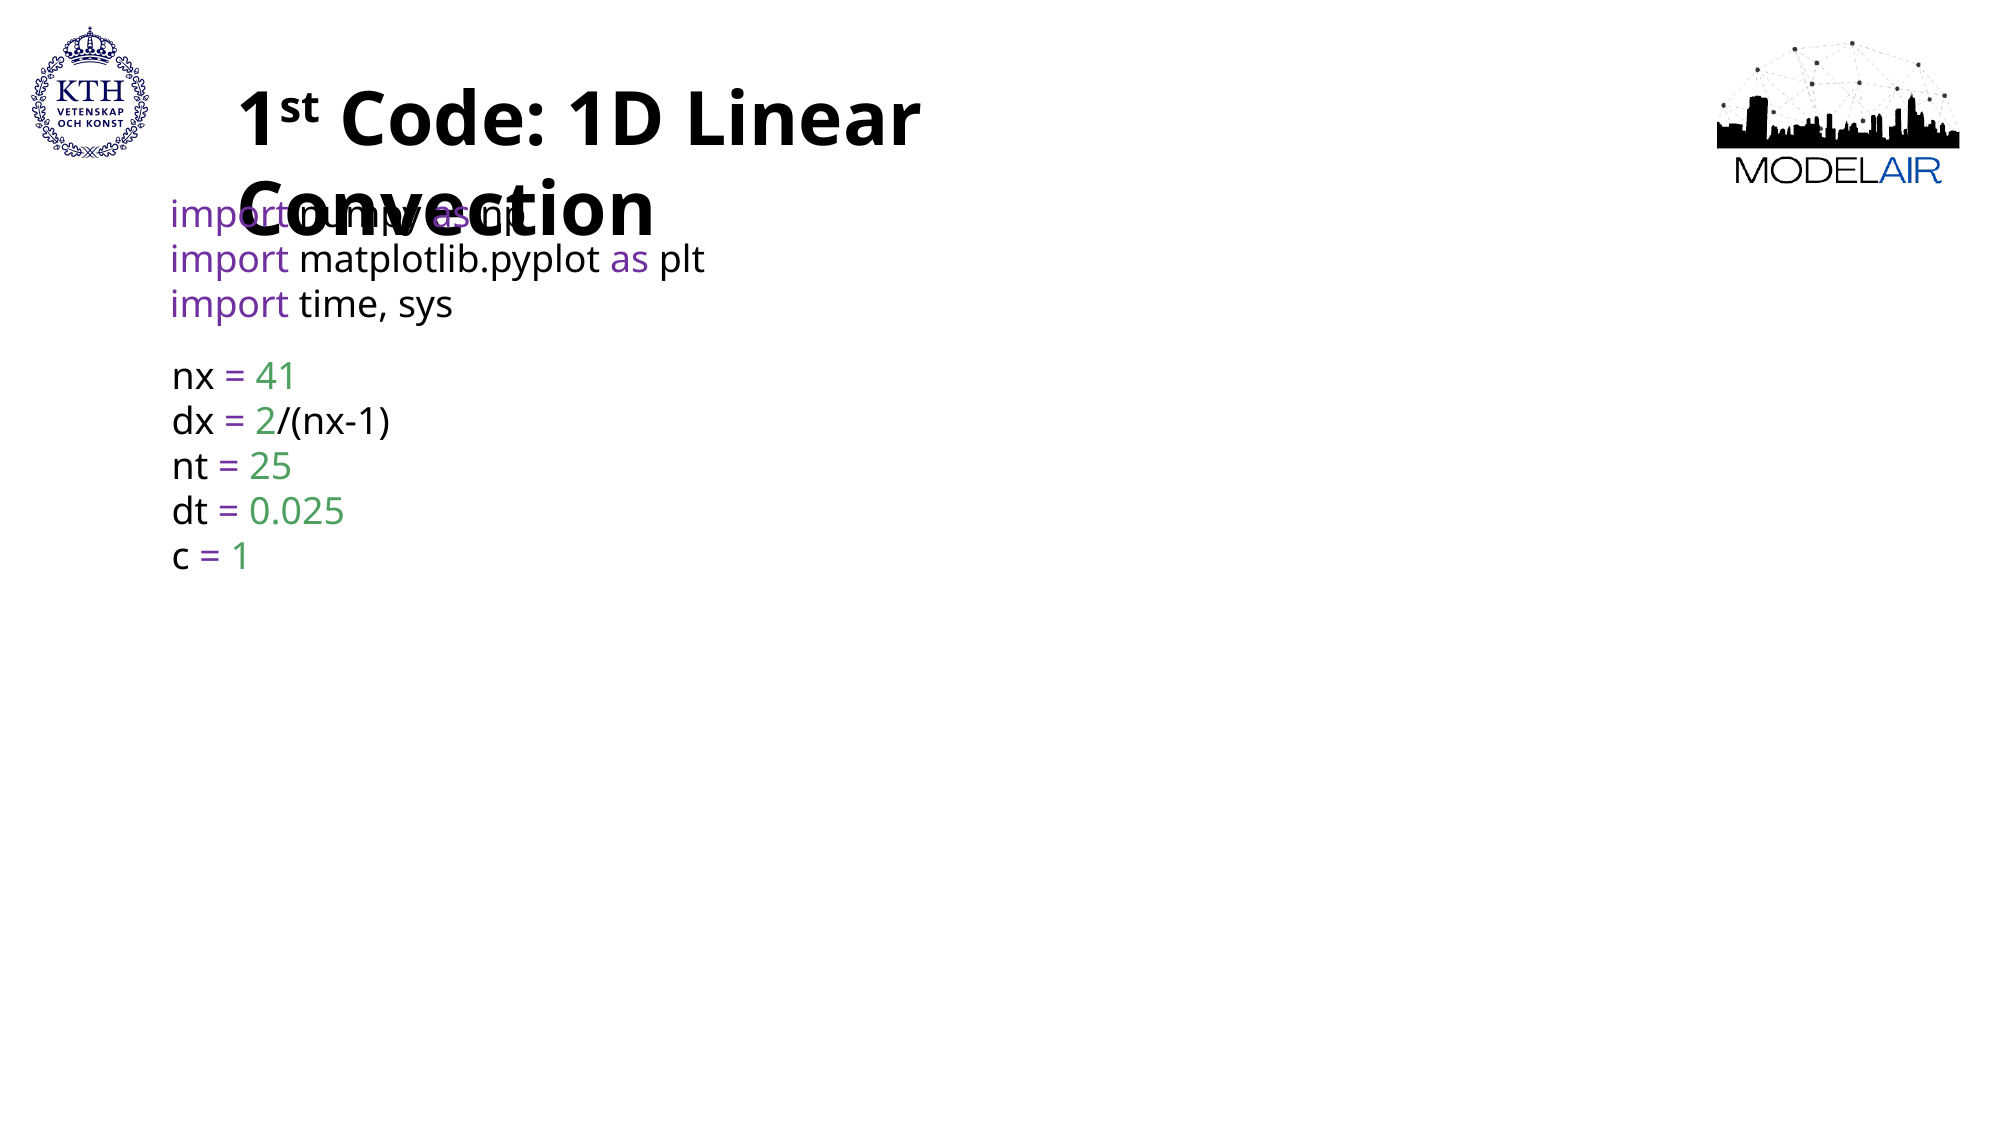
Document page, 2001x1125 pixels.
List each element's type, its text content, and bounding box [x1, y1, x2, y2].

picture [1703, 29, 1978, 198]
picture [31, 26, 149, 158]
text_box nx = 41 dx = 2/(nx-1) nt = 25 dt = 0.025 c = 1 [156, 344, 733, 585]
text_box 1st Code: 1D Linear Convection [221, 63, 1265, 258]
text_box import numpy as np import matplotlib.pyplot as plt import time, sys [154, 182, 731, 333]
